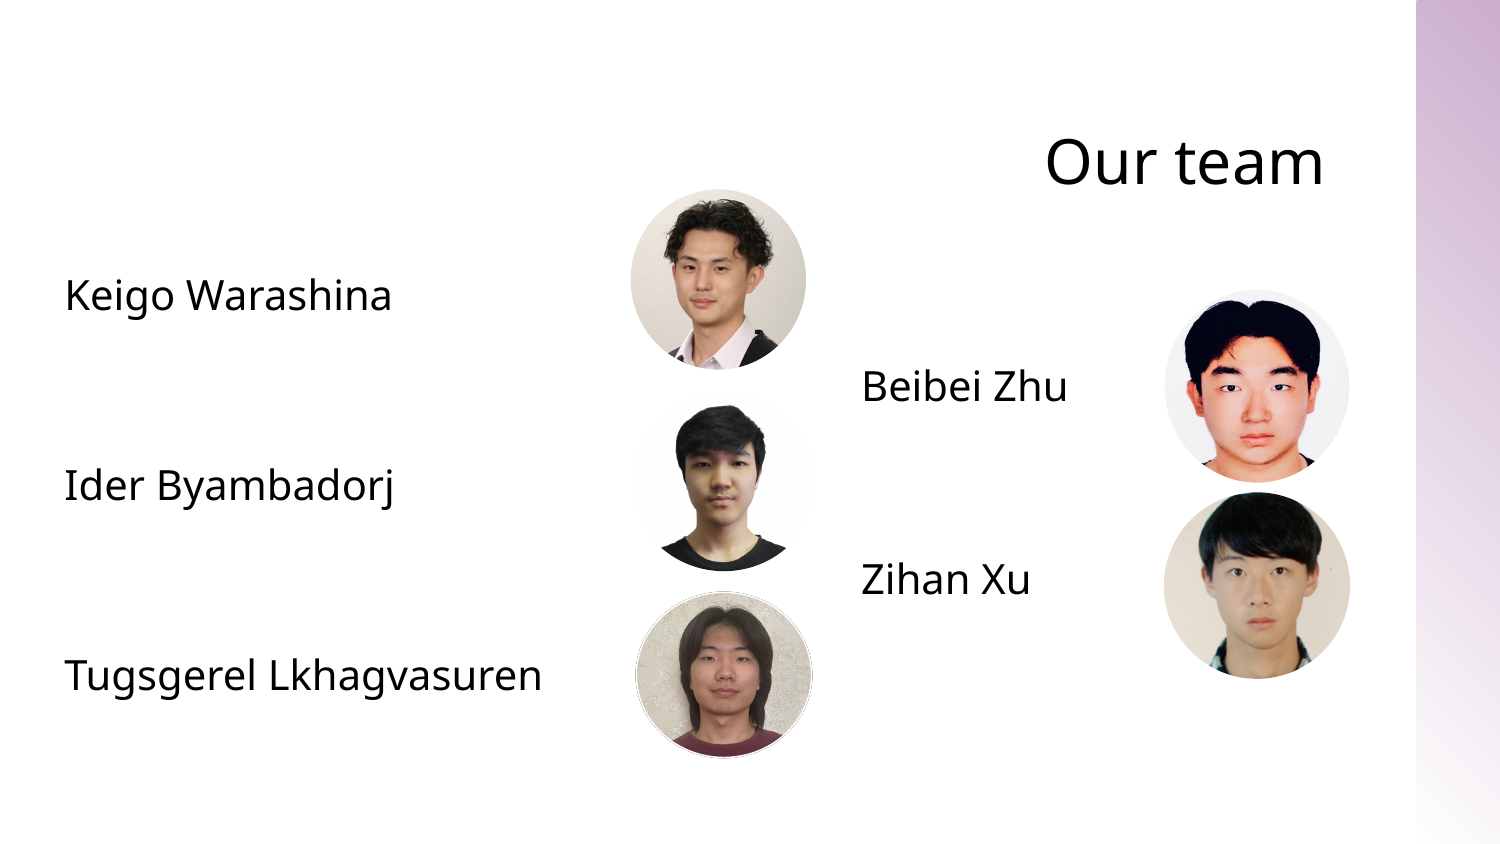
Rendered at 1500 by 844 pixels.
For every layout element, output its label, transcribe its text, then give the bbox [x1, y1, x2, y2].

title Our team [96, 107, 1341, 199]
picture [630, 390, 818, 572]
title Ider Byambadorj [49, 446, 502, 524]
picture [1163, 288, 1351, 484]
picture [1163, 492, 1351, 680]
title Keigo Warashina [49, 256, 502, 334]
text_box [1416, 0, 1500, 844]
title Beibei Zhu [845, 347, 1158, 425]
picture [635, 592, 812, 758]
picture [630, 189, 807, 370]
title Zihan Xu [845, 540, 1158, 618]
title Tugsgerel Lkhagvasuren [49, 636, 630, 714]
